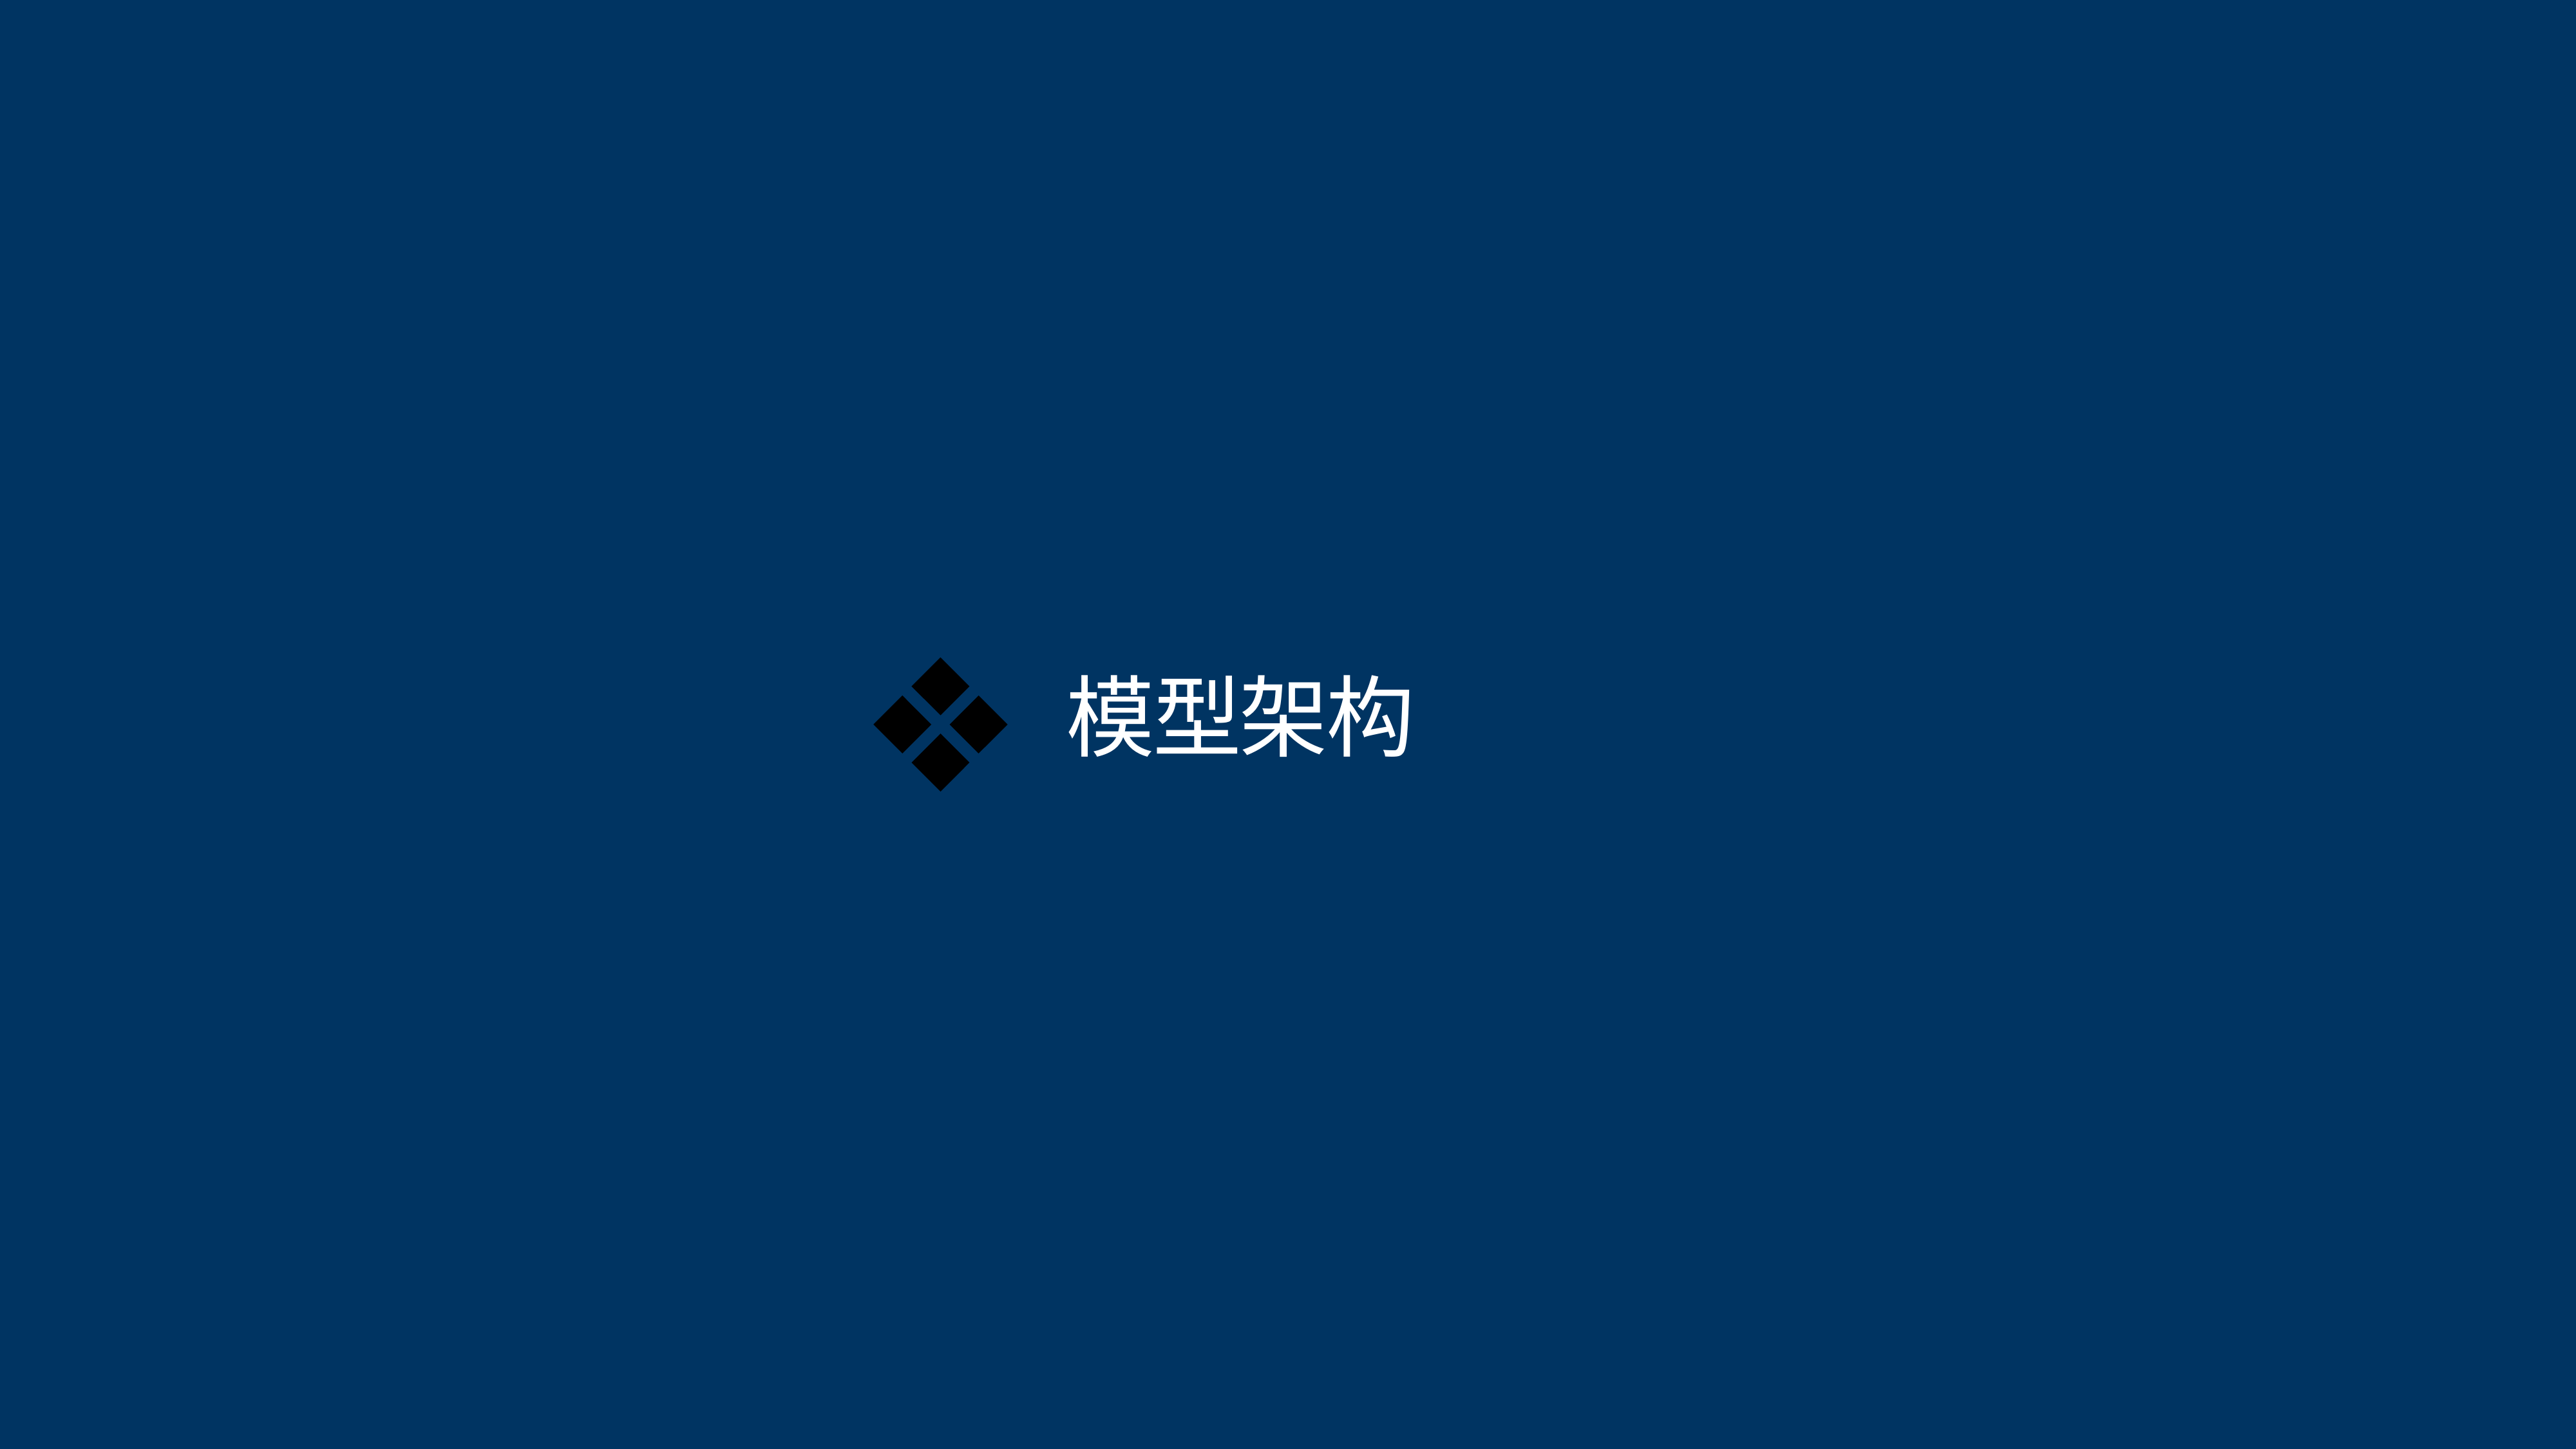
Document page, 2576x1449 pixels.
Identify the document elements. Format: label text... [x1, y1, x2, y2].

text_box [873, 695, 932, 753]
title 模型架构 [1019, 478, 1703, 971]
text_box [911, 734, 970, 792]
text_box [911, 657, 970, 715]
text_box [949, 695, 1008, 753]
